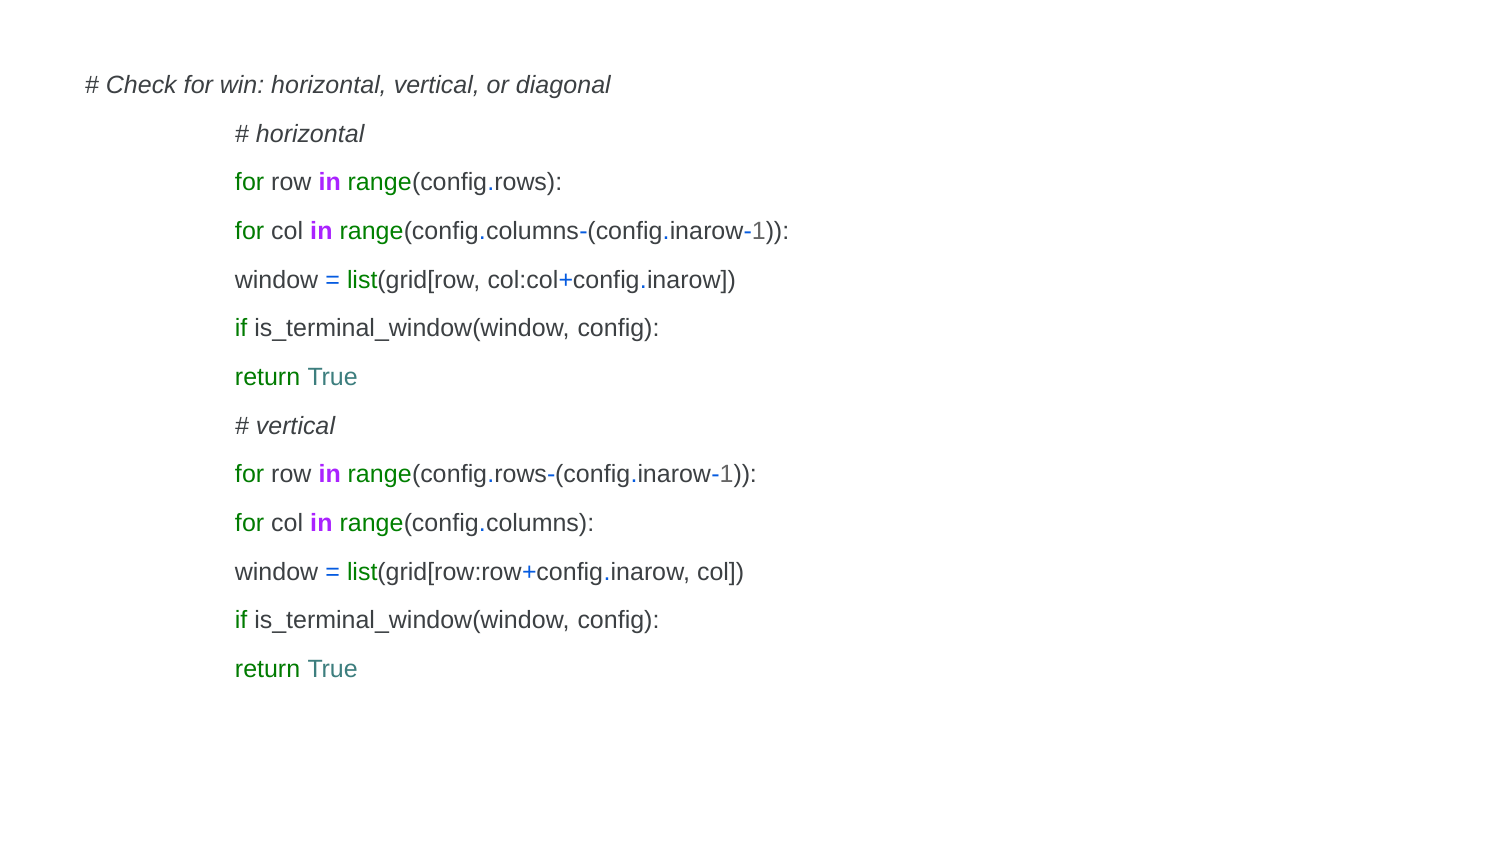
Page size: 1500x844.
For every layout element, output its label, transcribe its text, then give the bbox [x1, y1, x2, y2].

list # Check for win: horizontal, vertical, or diagonal # horizontal for row in range(config.rows): for col in range(config.columns-(config.inarow-1)): window = list(grid[row, col:col+config.inarow]) if is_terminal_window(window, config): return True # vertical for row in range(config.rows-(config.inarow-1)): for col in range(config.columns): window = list(grid[row:row+config.inarow, col]) if is_terminal_window(window, config): return True [51, 51, 1449, 792]
